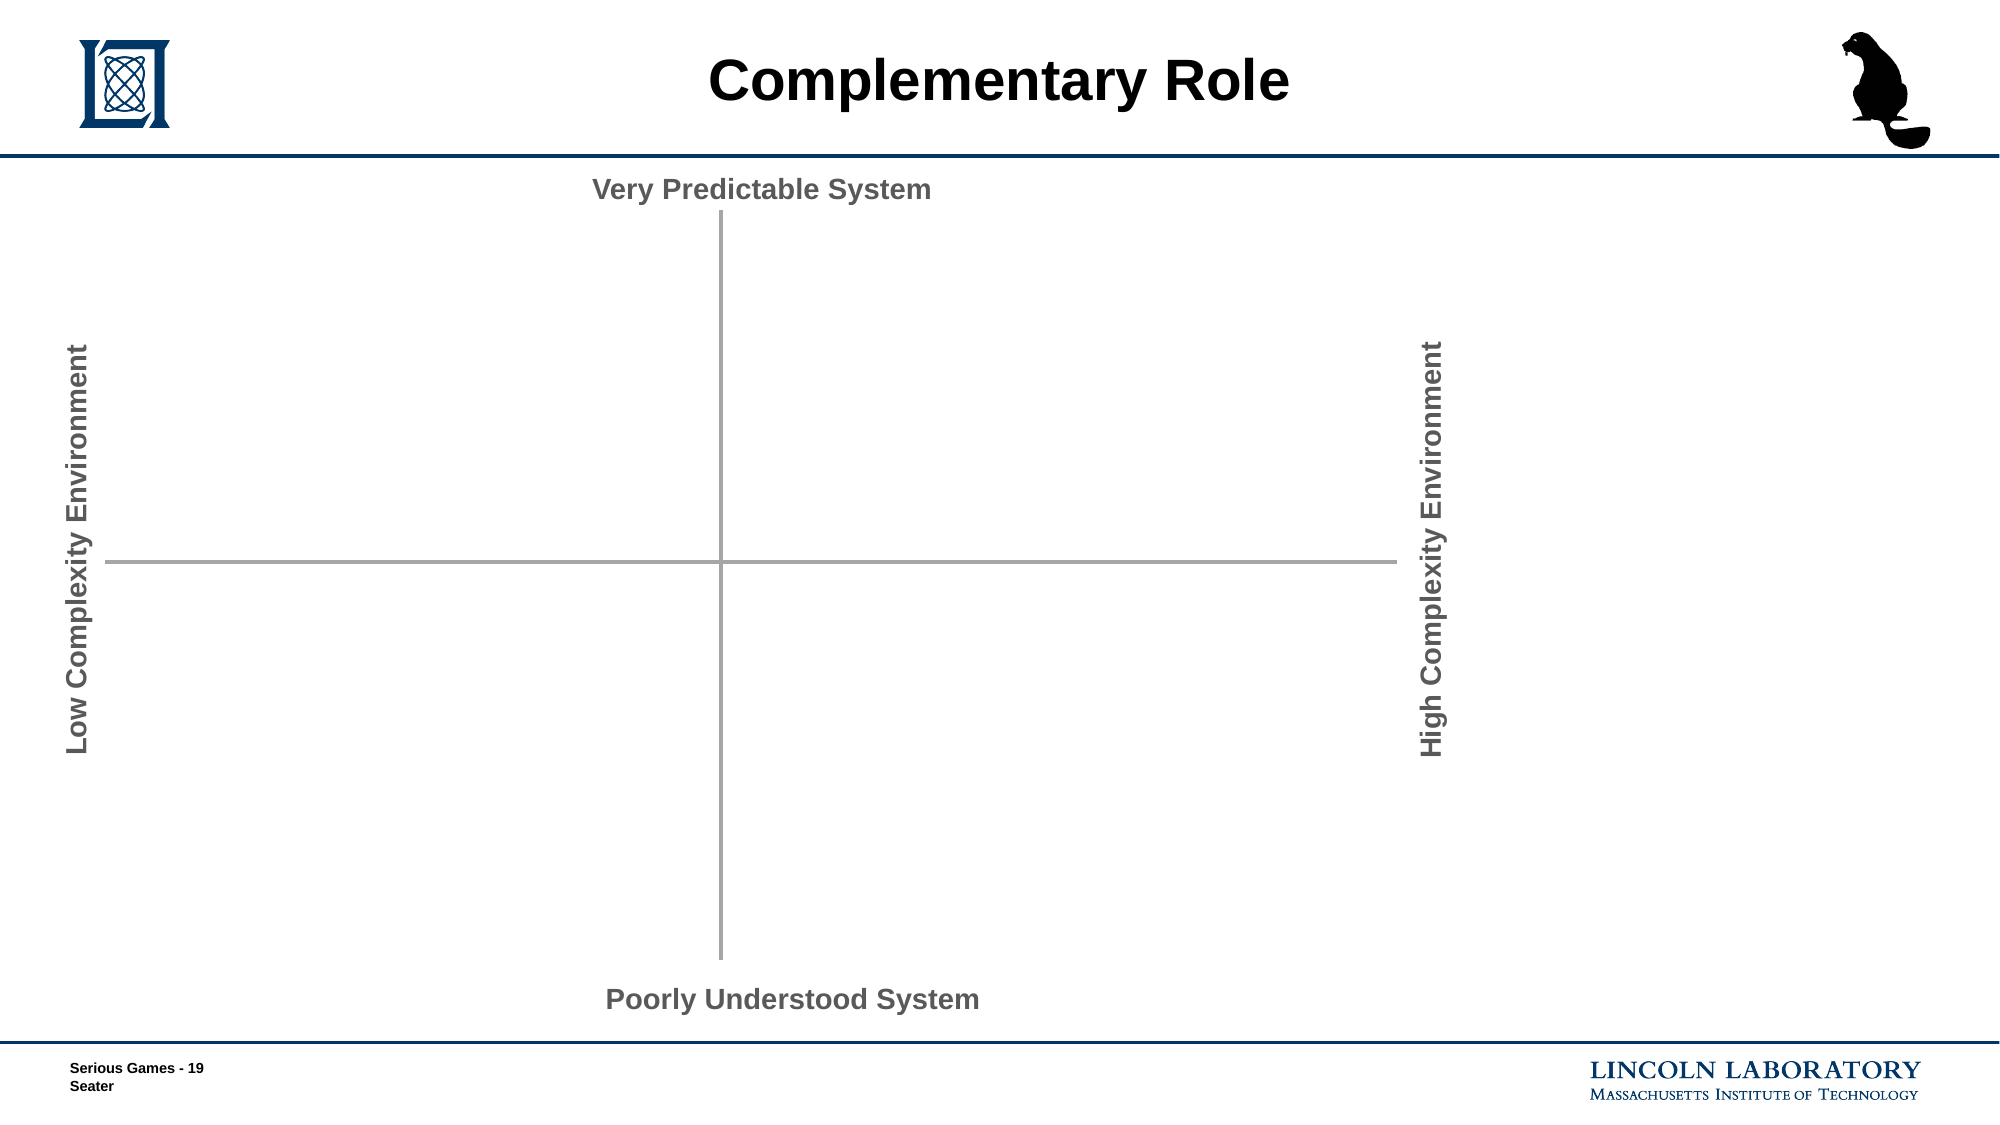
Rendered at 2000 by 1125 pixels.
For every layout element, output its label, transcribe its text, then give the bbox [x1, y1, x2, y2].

picture [1588, 1061, 1921, 1100]
picture [79, 40, 170, 128]
picture [1830, 20, 1942, 156]
title Complementary Role [205, 16, 1794, 151]
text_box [49, 162, 1456, 1024]
